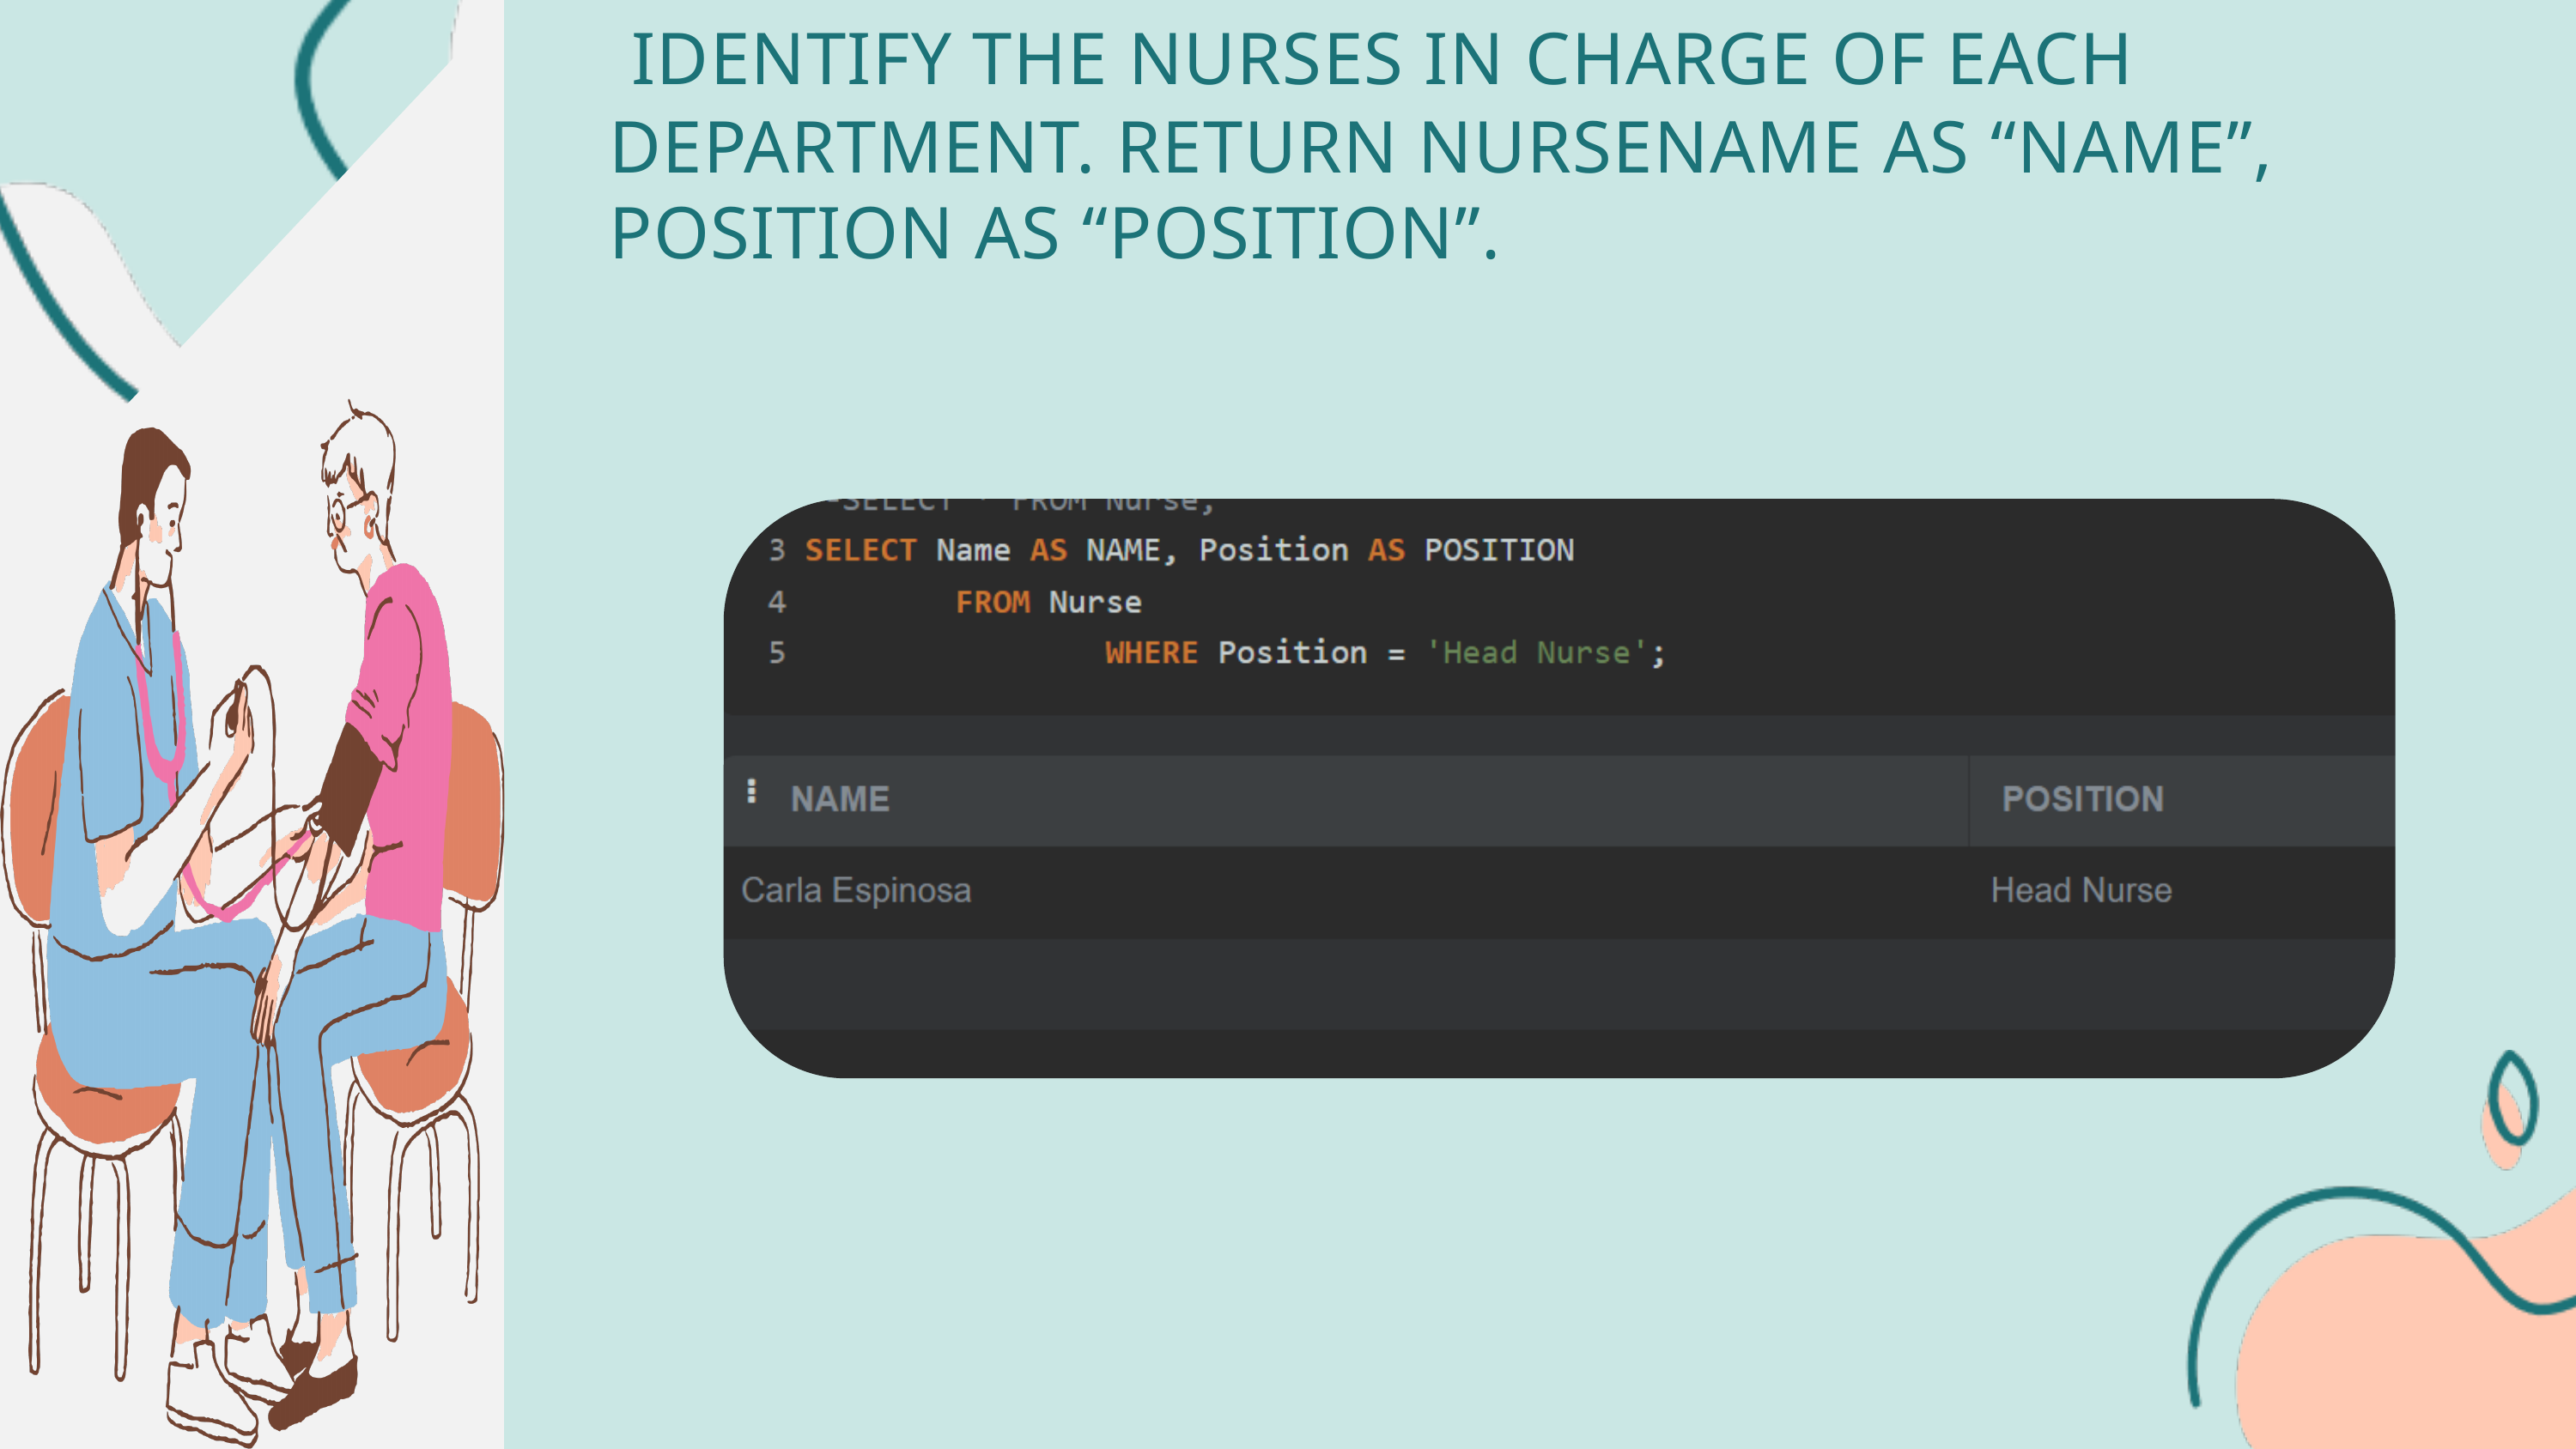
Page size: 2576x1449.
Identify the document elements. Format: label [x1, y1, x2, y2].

text_box [0, 398, 498, 1449]
text_box [0, 0, 498, 398]
picture [723, 498, 2396, 1079]
text_box [504, 0, 2576, 1449]
